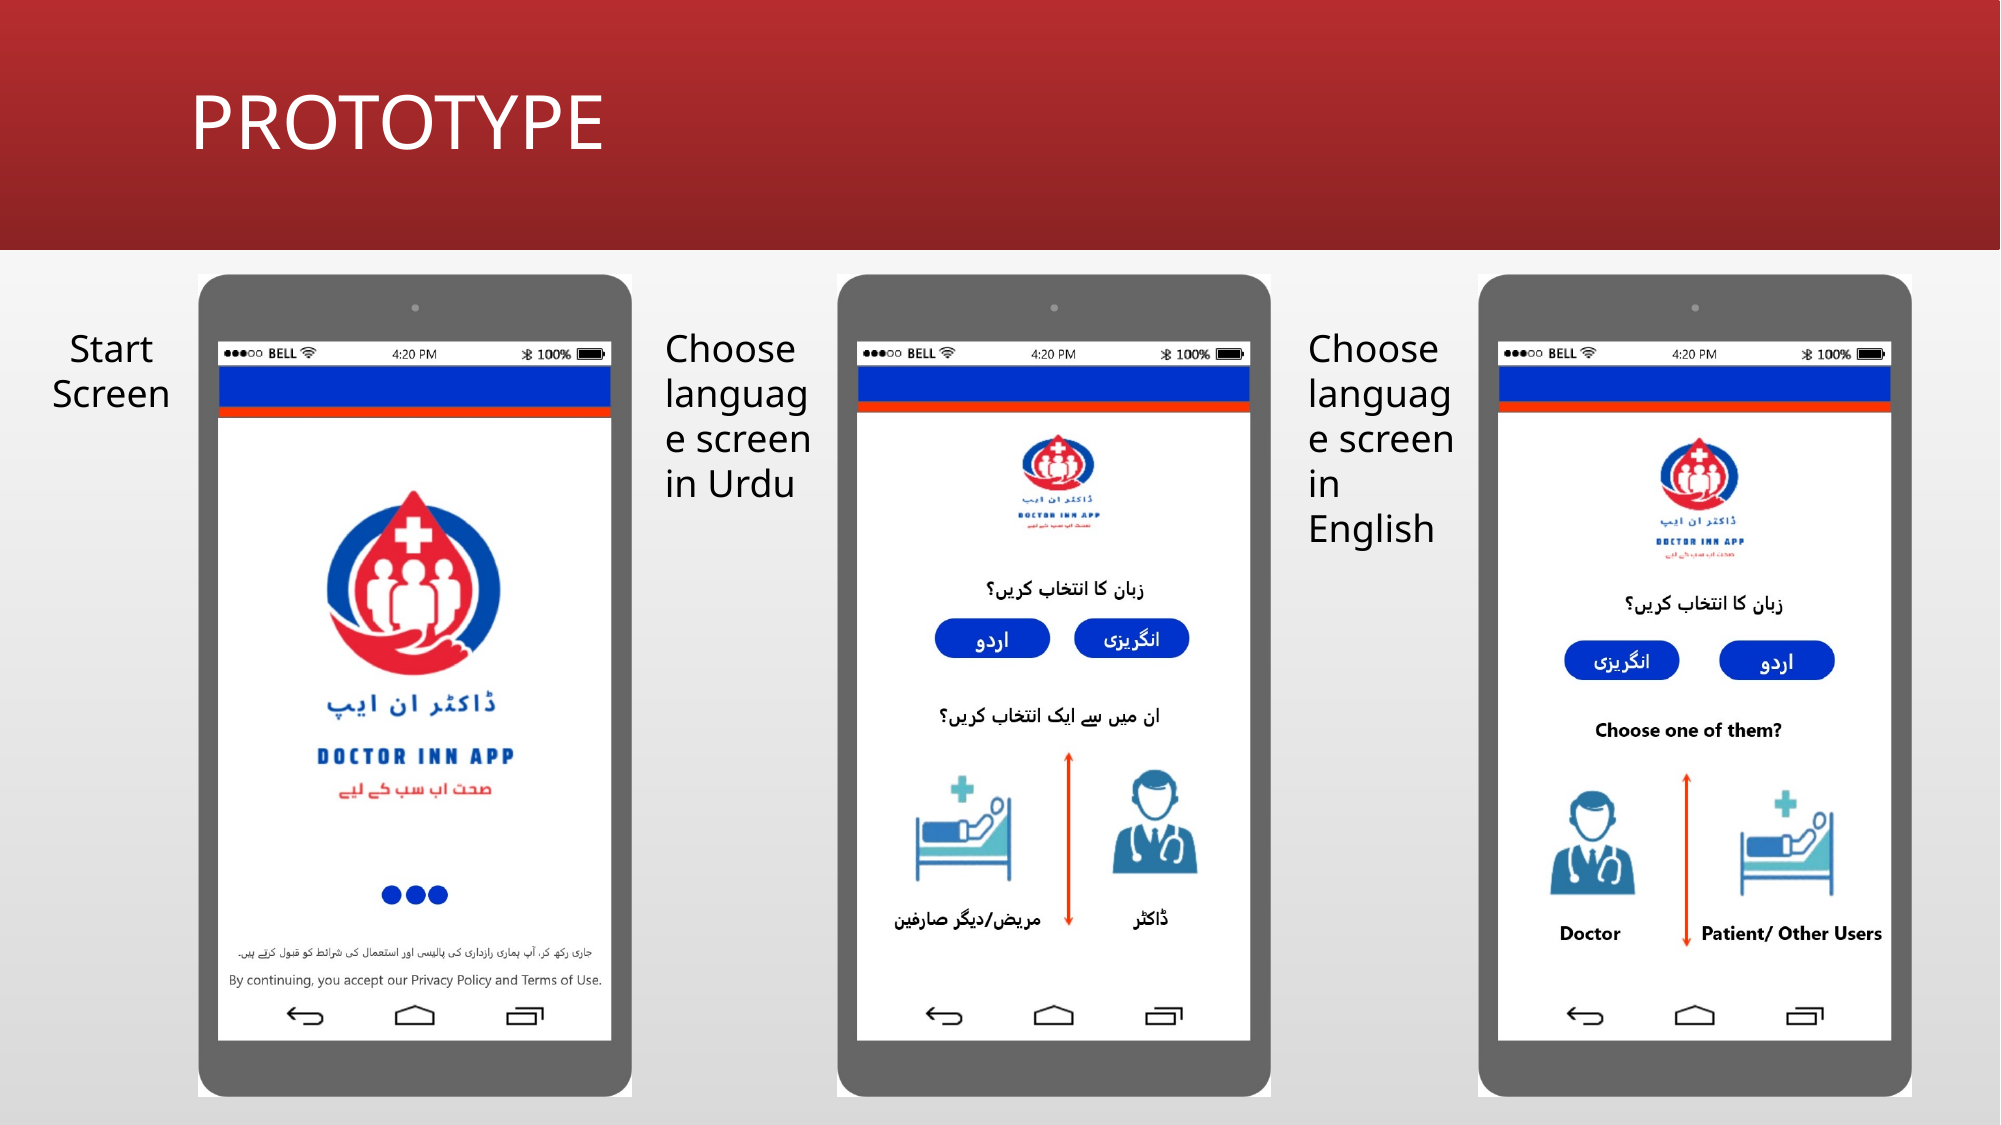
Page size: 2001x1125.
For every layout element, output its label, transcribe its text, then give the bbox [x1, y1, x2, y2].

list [198, 274, 632, 1097]
text_box Choose language screen in English [1293, 317, 1478, 558]
text_box Choose language screen in Urdu [650, 317, 837, 513]
text_box Start Screen [17, 317, 198, 423]
picture [1478, 274, 1912, 1097]
picture [837, 274, 1271, 1097]
title PROTOTYPE [174, 16, 1825, 234]
